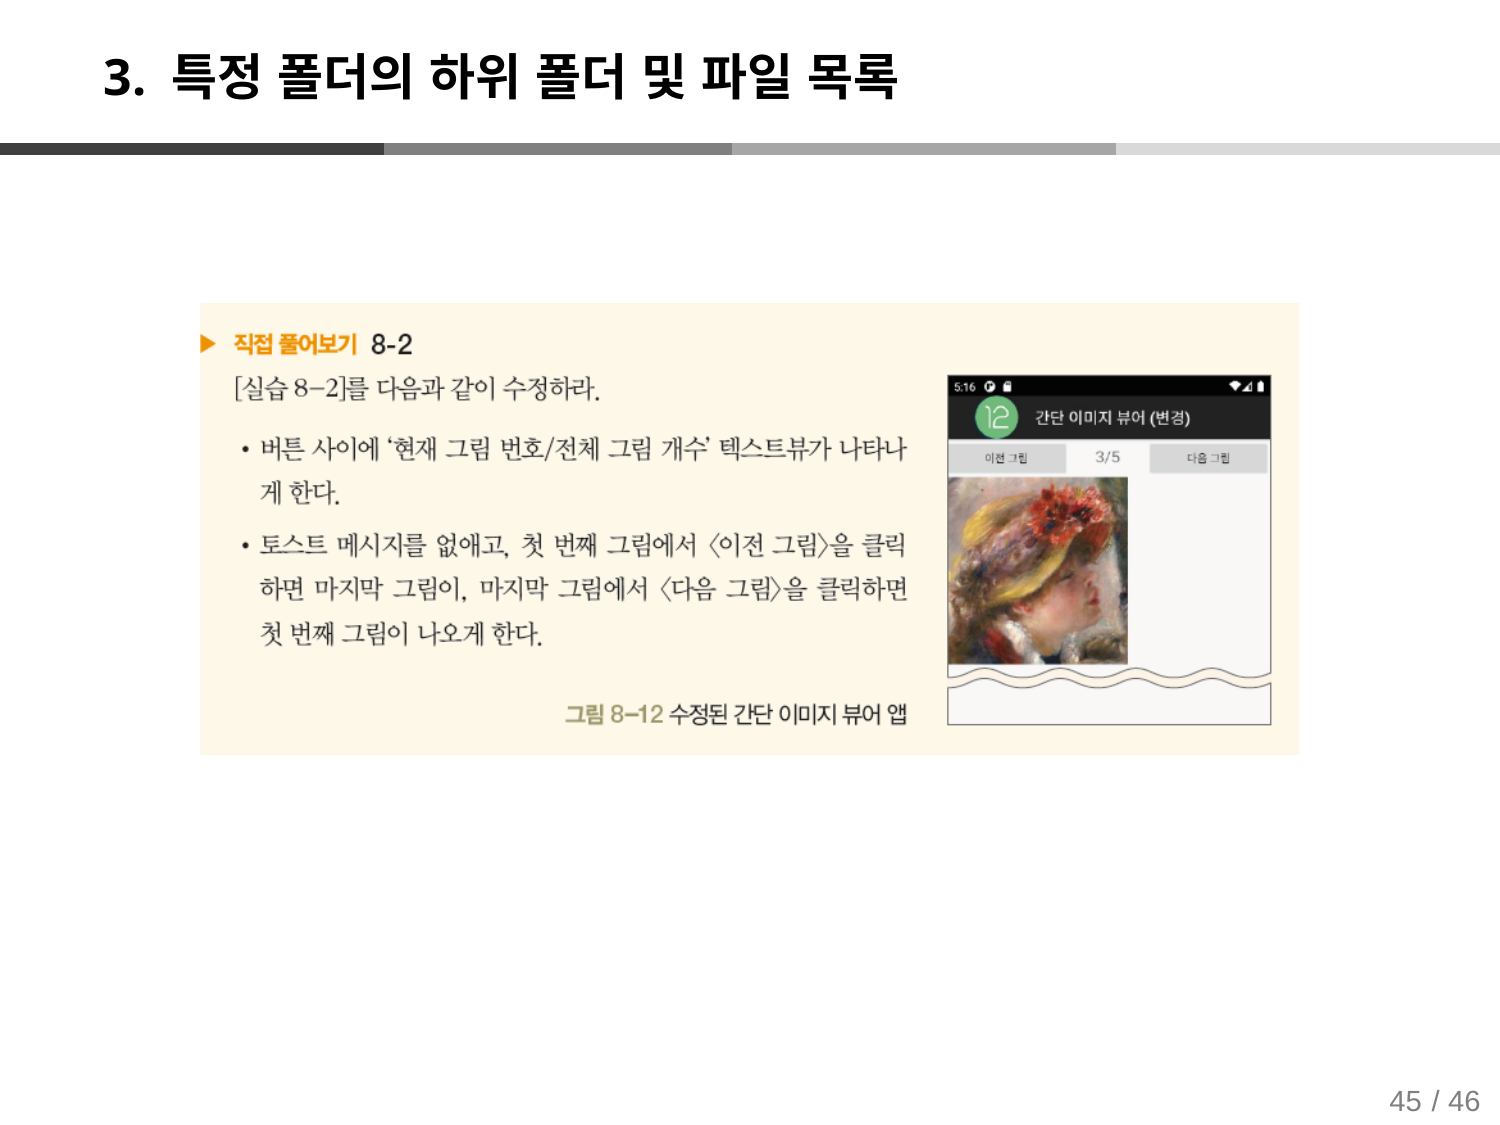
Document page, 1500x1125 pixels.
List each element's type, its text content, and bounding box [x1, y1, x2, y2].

title 3. 특정 폴더의 하위 폴더 및 파일 목록 [88, 30, 1211, 121]
picture [199, 303, 1301, 755]
